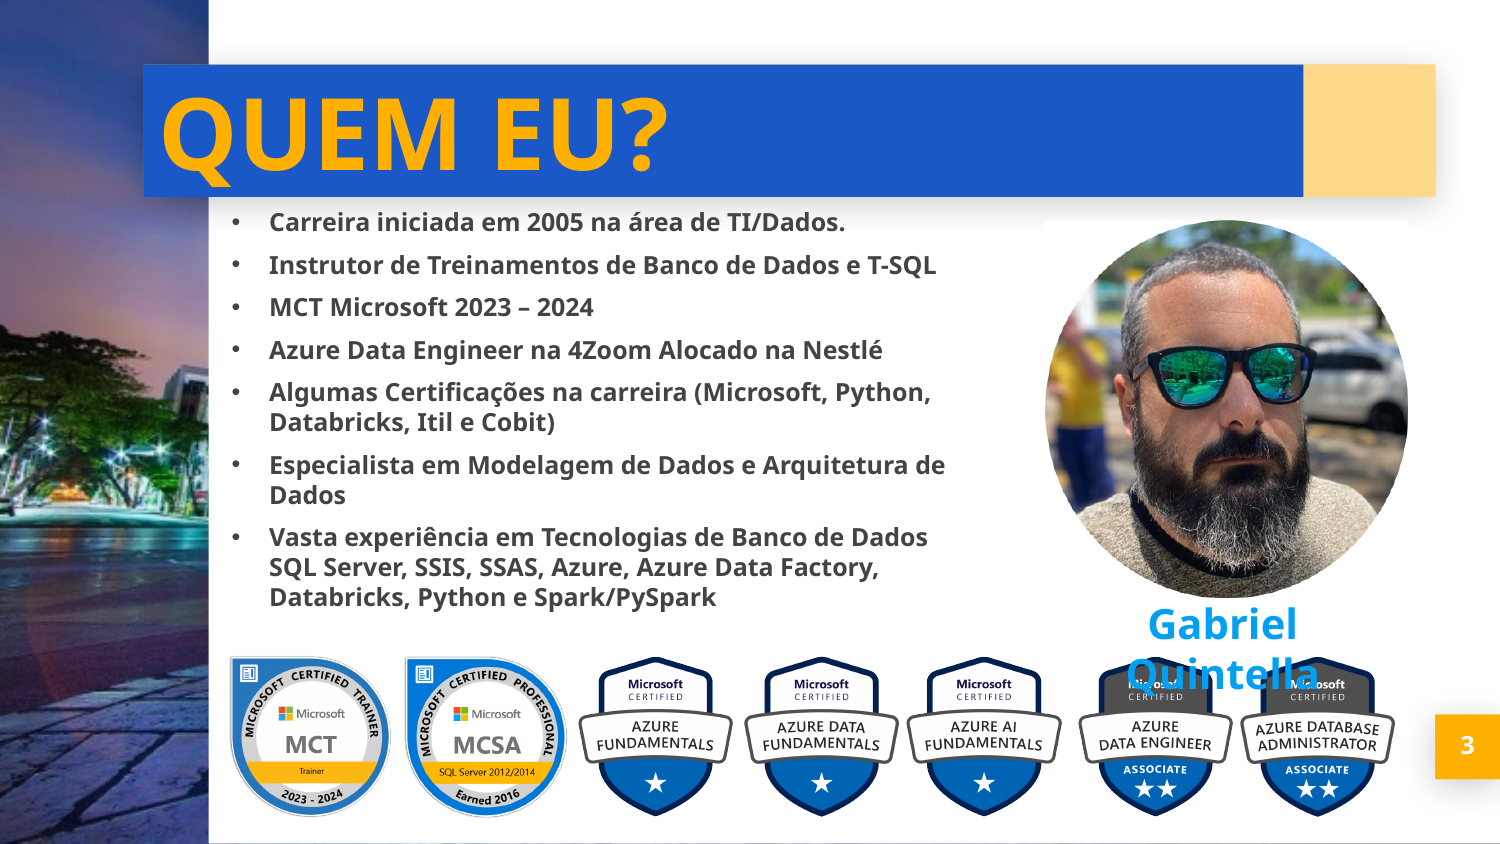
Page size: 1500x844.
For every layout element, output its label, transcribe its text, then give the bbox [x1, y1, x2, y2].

picture [229, 655, 392, 819]
picture [573, 655, 737, 819]
title QUEM EU? [143, 64, 1304, 197]
slide_number 3 [1435, 714, 1500, 780]
picture [0, 0, 208, 844]
picture [404, 655, 568, 819]
picture [740, 655, 1066, 819]
text_box Gabriel Quintella [1049, 606, 1397, 656]
picture [1073, 655, 1399, 819]
picture [1044, 220, 1408, 598]
list Carreira iniciada em 2005 na área de TI/Dados. Instrutor de Treinamentos de Banco de Dados e T-SQL MCT Microsoft 2023 – 2024 Azure Data Engineer na 4Zoom Alocado na Nestlé Algumas Certificações na carreira (Microsoft, Python, Databricks, Itil e Cobit) Especialista em Modelagem de Dados e Arquitetura de Dados Vasta experiência em Tecnologias de Banco de Dados SQL Server, SSIS, SSAS, Azure, Azure Data Factory, Databricks, Python e Spark/PySpark [216, 191, 973, 656]
